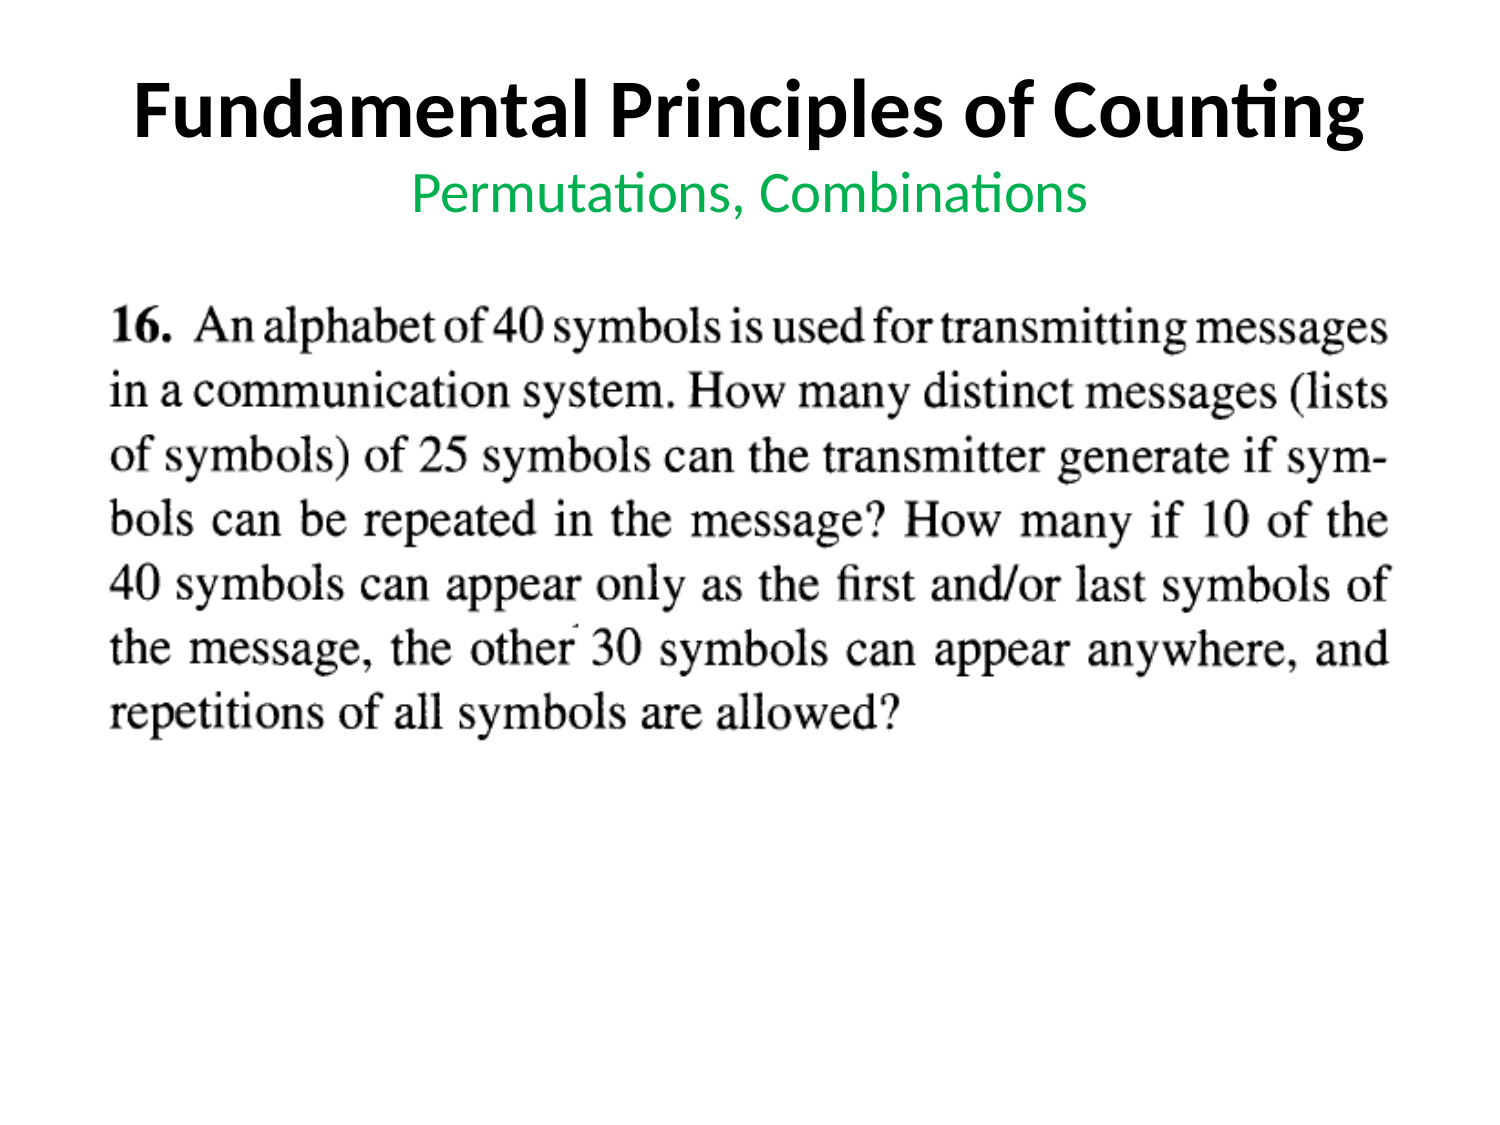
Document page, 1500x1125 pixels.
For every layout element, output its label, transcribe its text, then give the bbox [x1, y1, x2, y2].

title Fundamental Principles of Counting Permutations, Combinations [75, 45, 1425, 233]
picture [99, 287, 1399, 763]
